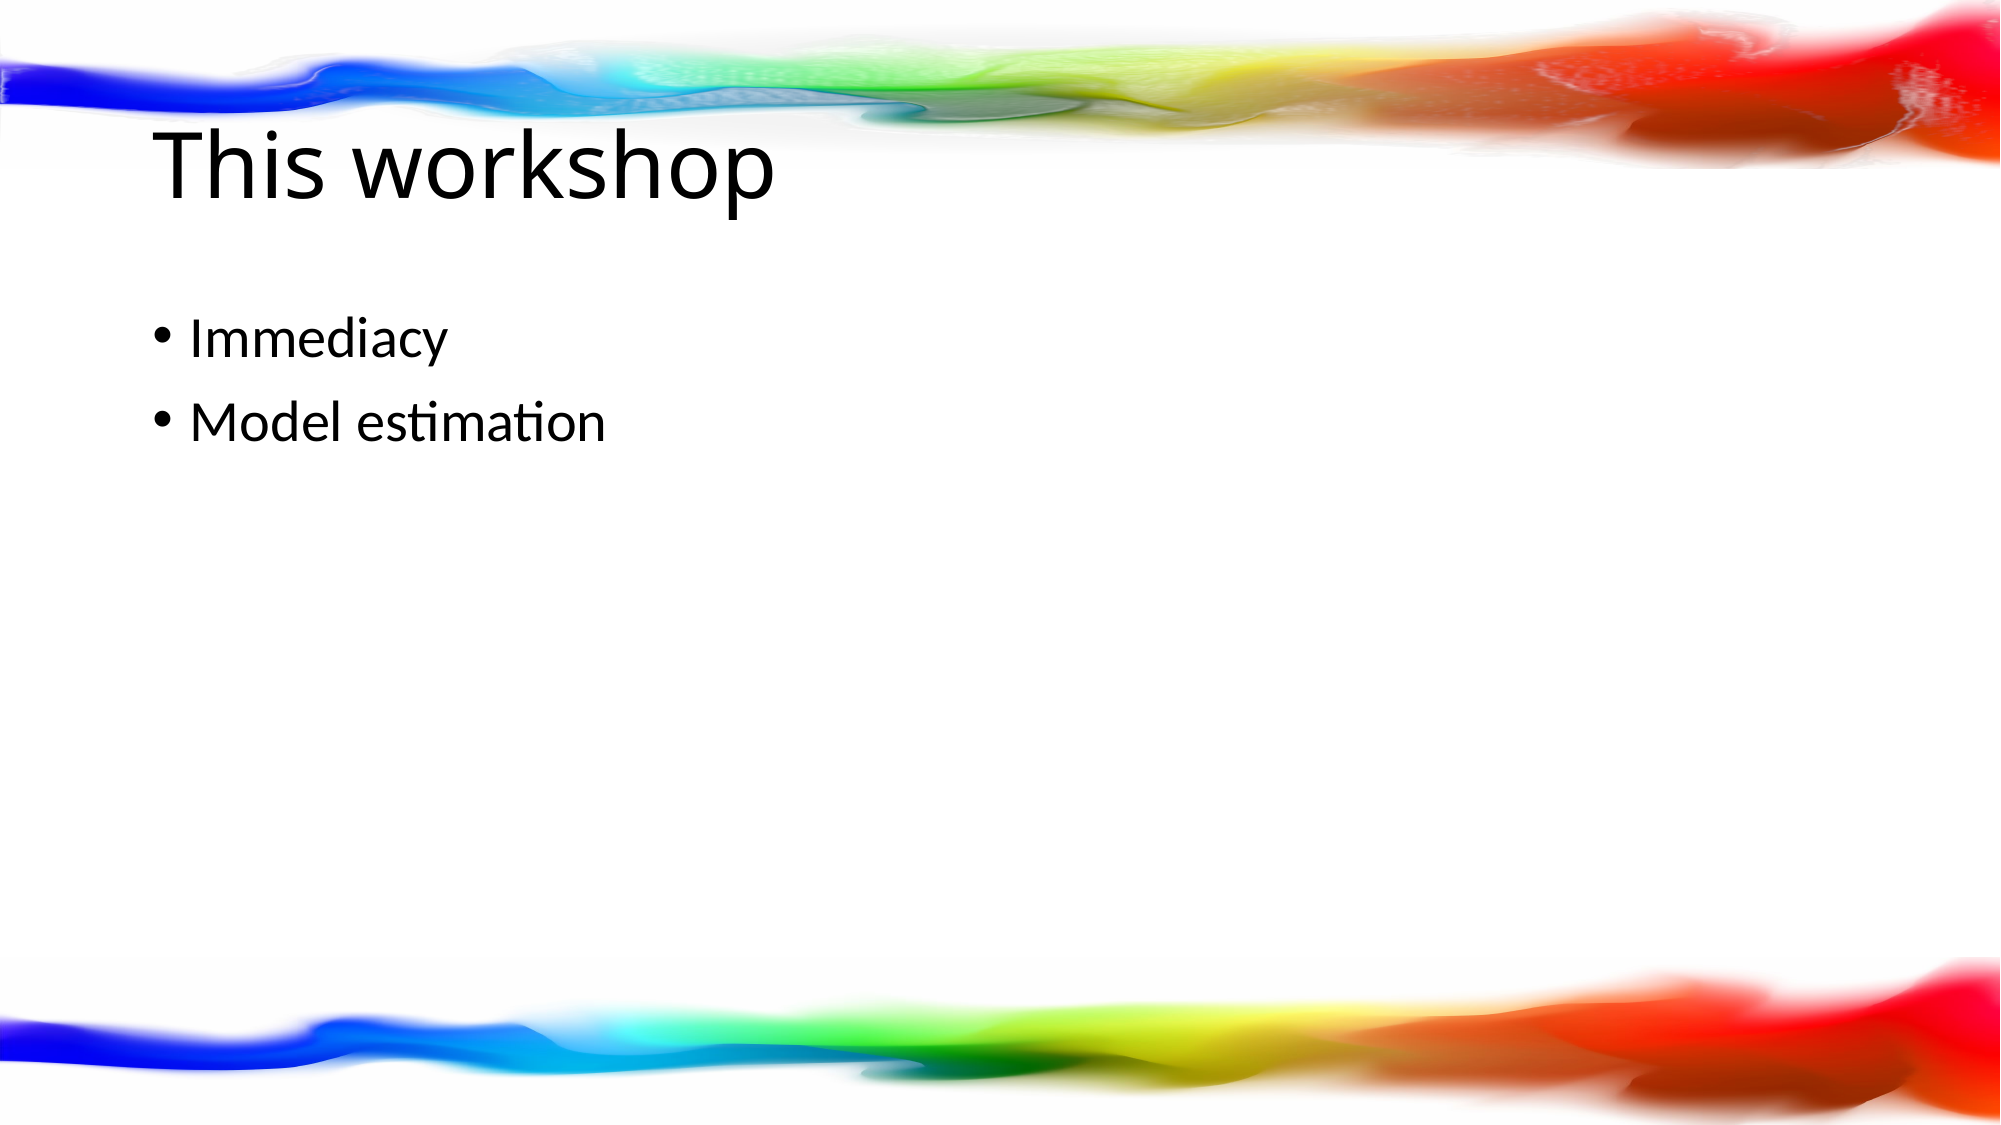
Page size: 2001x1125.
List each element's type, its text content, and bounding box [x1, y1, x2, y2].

picture [0, 957, 2000, 1125]
picture [0, 0, 2000, 169]
list Immediacy Model estimation [137, 299, 1863, 1014]
title This workshop [137, 59, 1863, 278]
